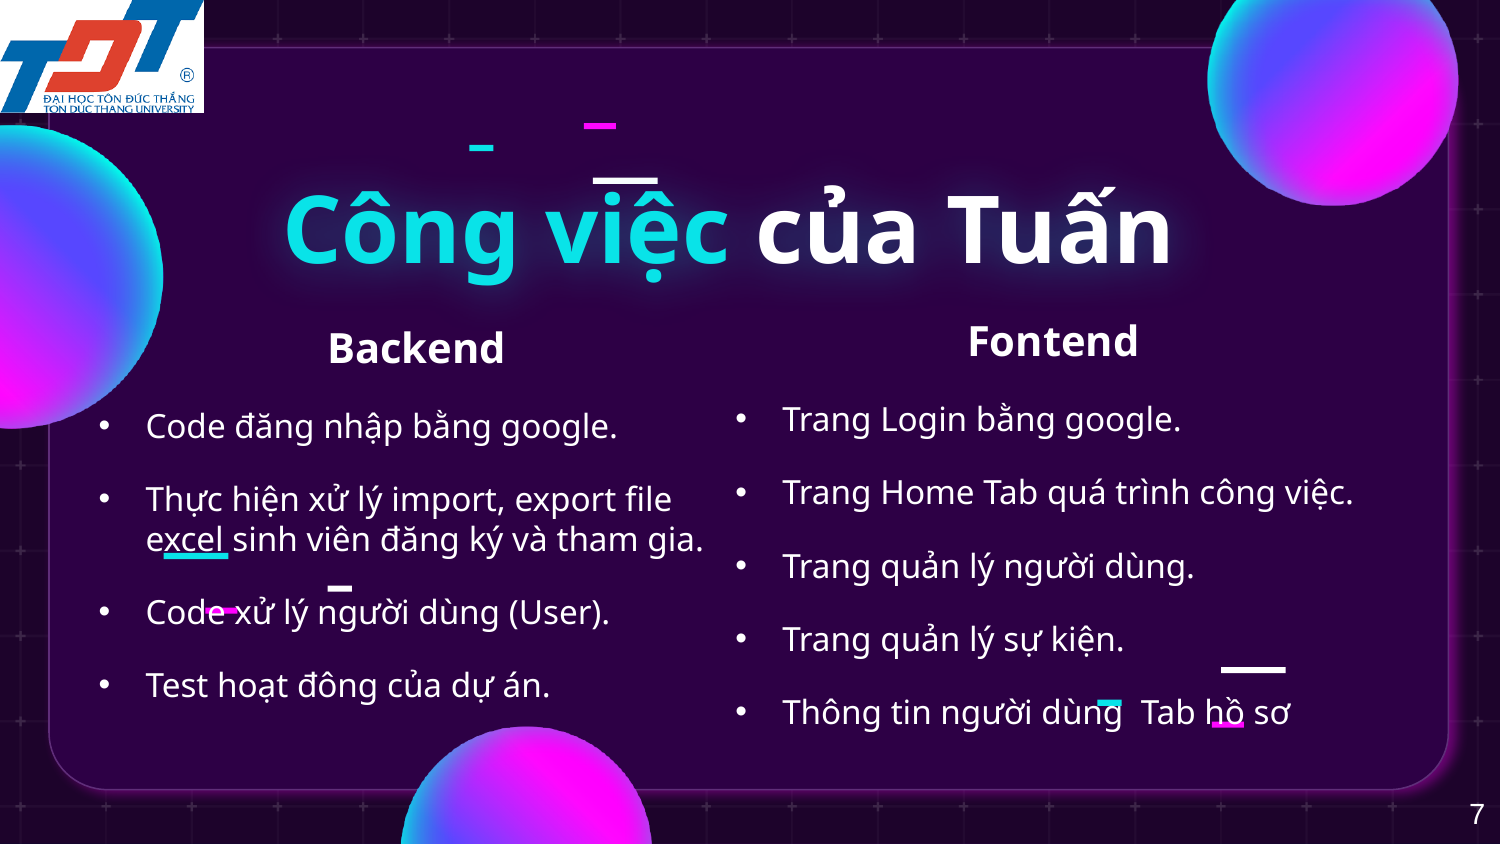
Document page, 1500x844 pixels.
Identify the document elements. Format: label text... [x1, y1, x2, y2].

picture [1190, 0, 1477, 224]
text_box Fontend Trang Login bằng google. Trang Home Tab quá trình công việc. Trang quản lý người dùng. Trang quản lý sự kiện. Thông tin người dùng Tab hồ sơ [720, 421, 1387, 698]
picture [384, 707, 671, 844]
subtitle Backend Code đăng nhập bằng google. Thực hiện xử lý import, export file excel sinh viên đăng ký và tham gia. Code xử lý người dùng (User). Test hoạt đông của dự án. [83, 411, 750, 688]
picture [0, 0, 204, 444]
title Công việc của Tuấn [198, 156, 1361, 295]
text_box 7 [1050, 787, 1500, 844]
